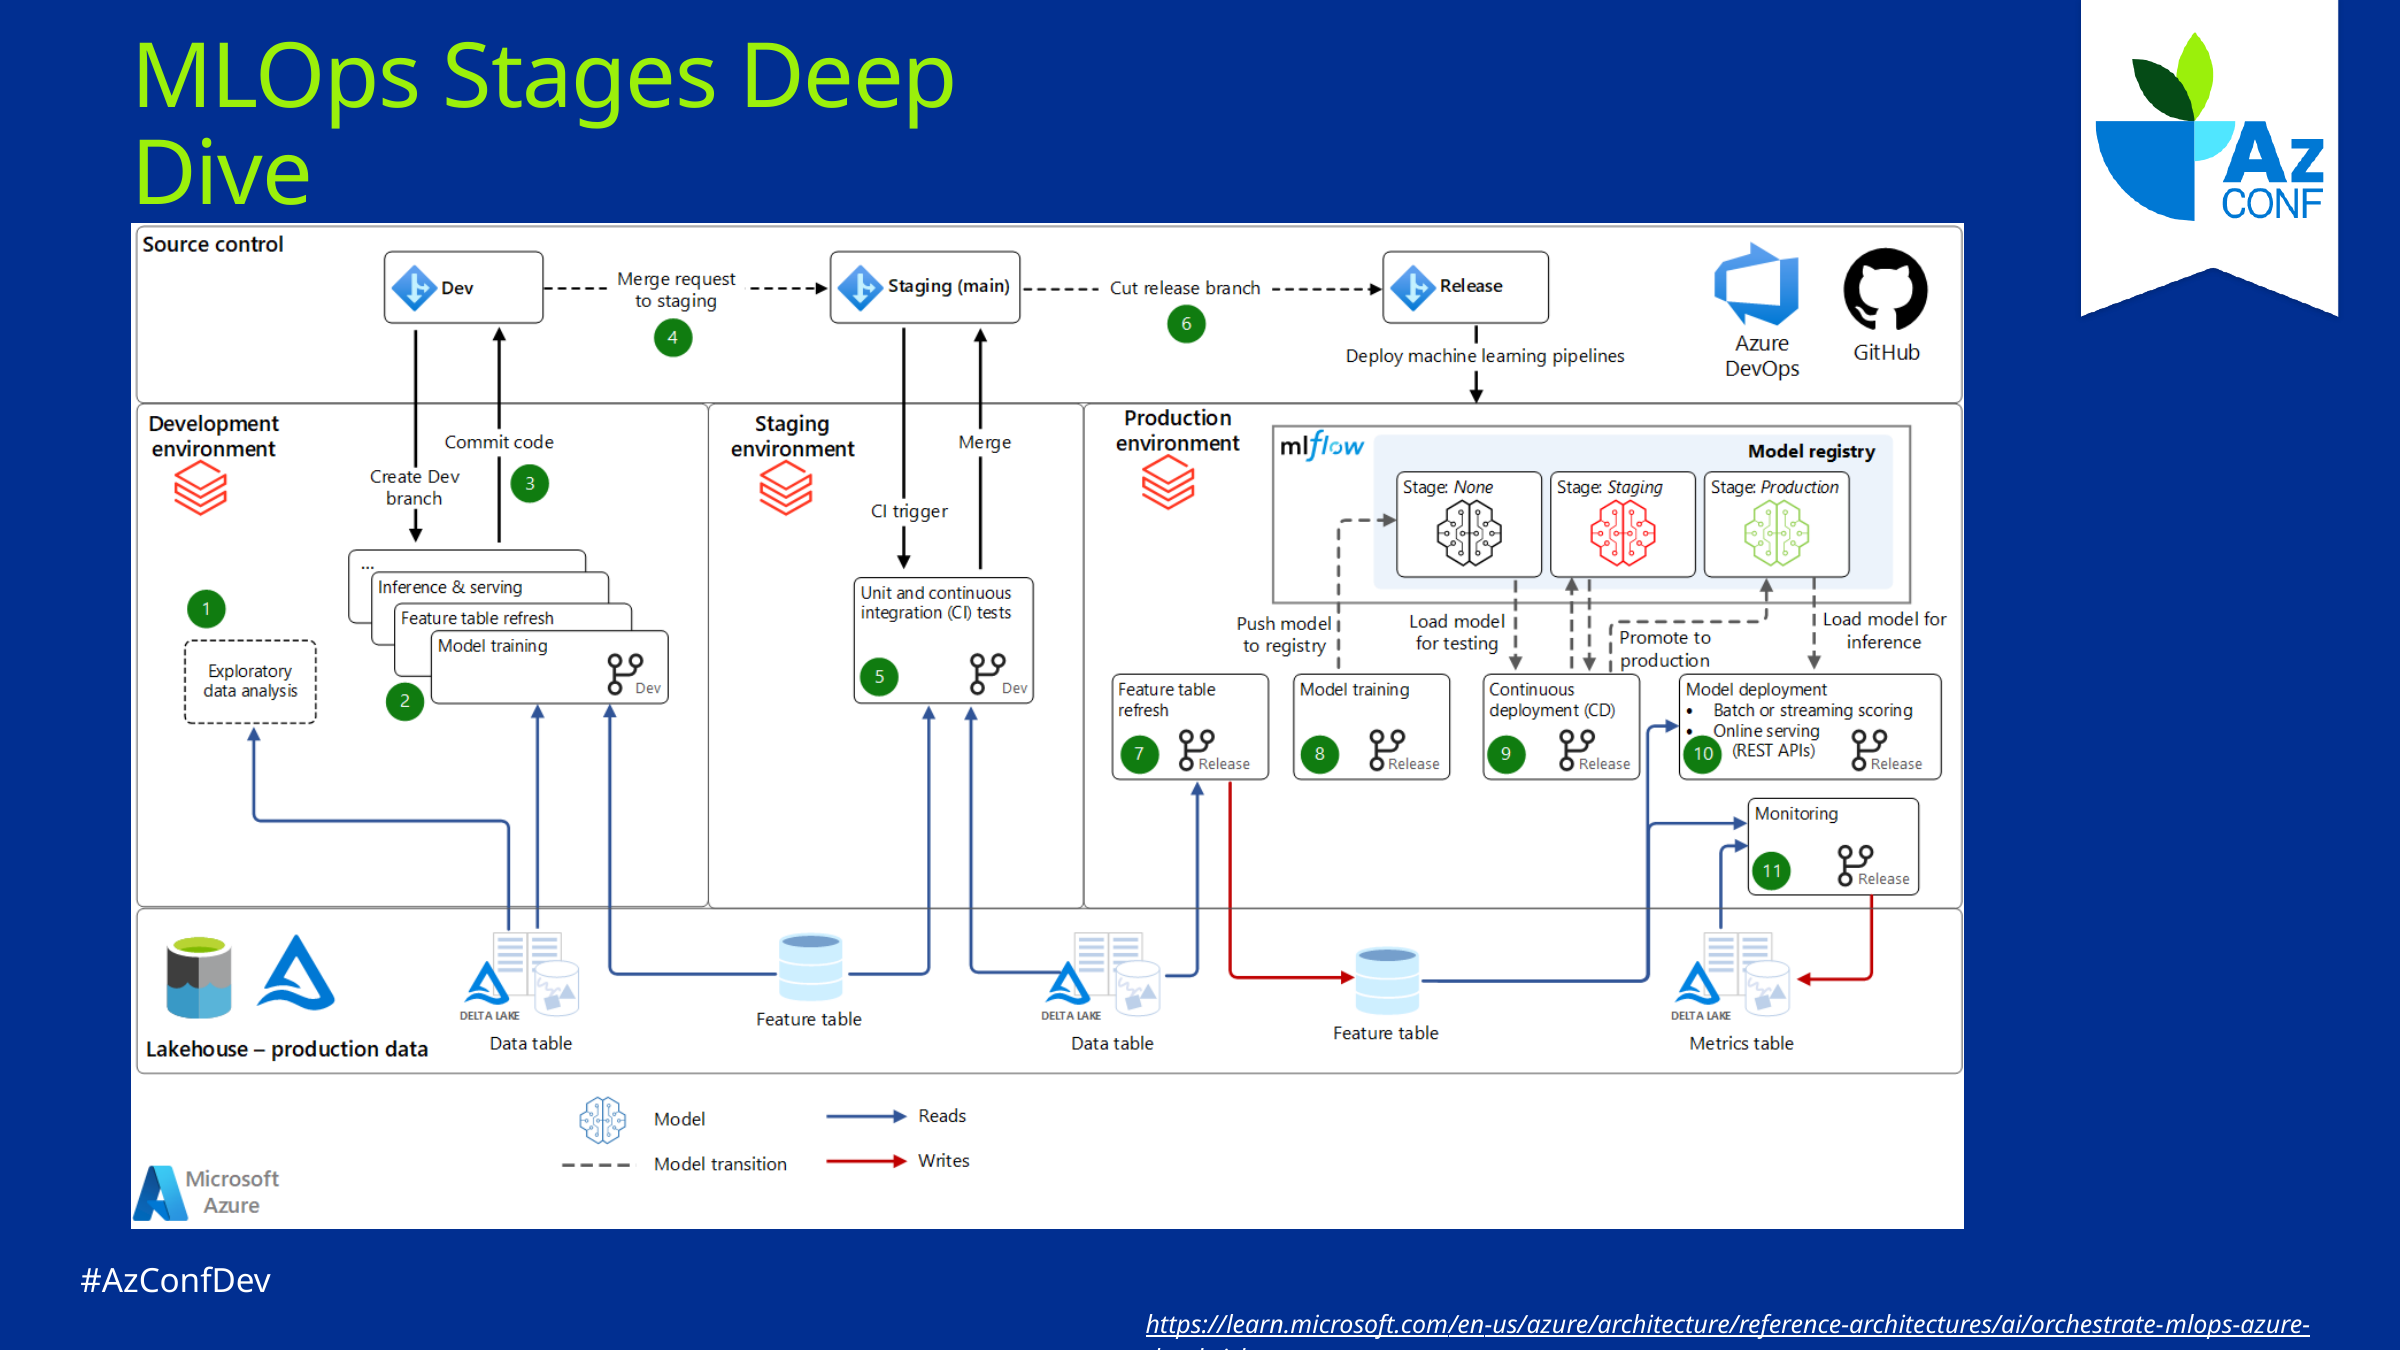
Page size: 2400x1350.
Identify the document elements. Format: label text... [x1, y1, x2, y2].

title MLOps Stages Deep Dive [131, 27, 1146, 223]
text_box https://learn.microsoft.com/en-us/azure/architecture/reference-architectures/ai/orchestrate-mlops-azure-databricks [1145, 1308, 2400, 1350]
picture [130, 223, 1964, 1230]
picture [2073, 0, 2346, 326]
